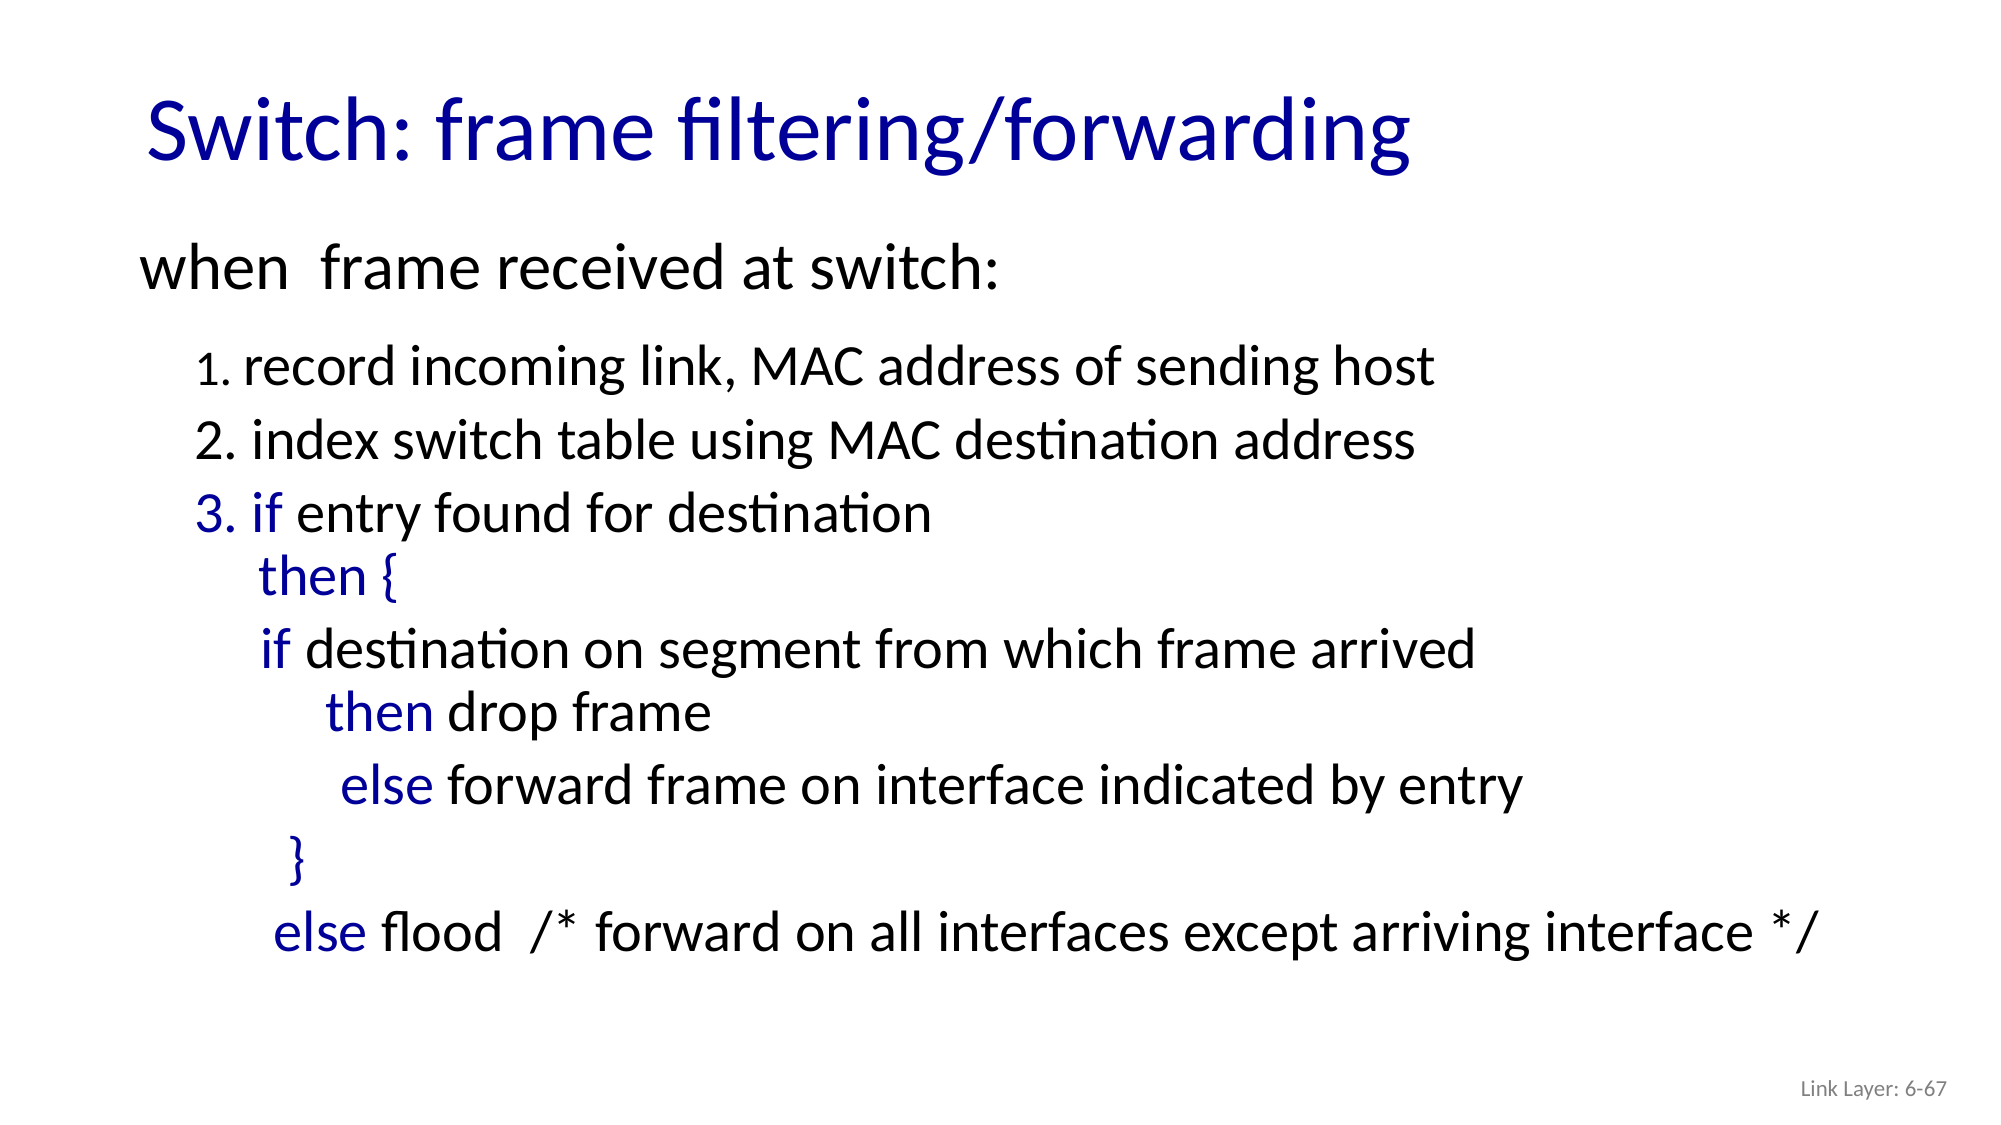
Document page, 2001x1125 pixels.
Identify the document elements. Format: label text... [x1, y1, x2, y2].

text_box when frame received at switch: 1. record incoming link, MAC address of sending host 2. index switch table using MAC destination address 3. if entry found for destination then { if destination on segment from which frame arrived then drop frame else forward frame on interface indicated by entry } else flood /* forward on all interfaces except arriving interface */ [103, 224, 1887, 1061]
title Switch: frame filtering/forwarding [131, 57, 1857, 205]
slide_number Link Layer: 6-67 [1512, 1056, 1963, 1117]
